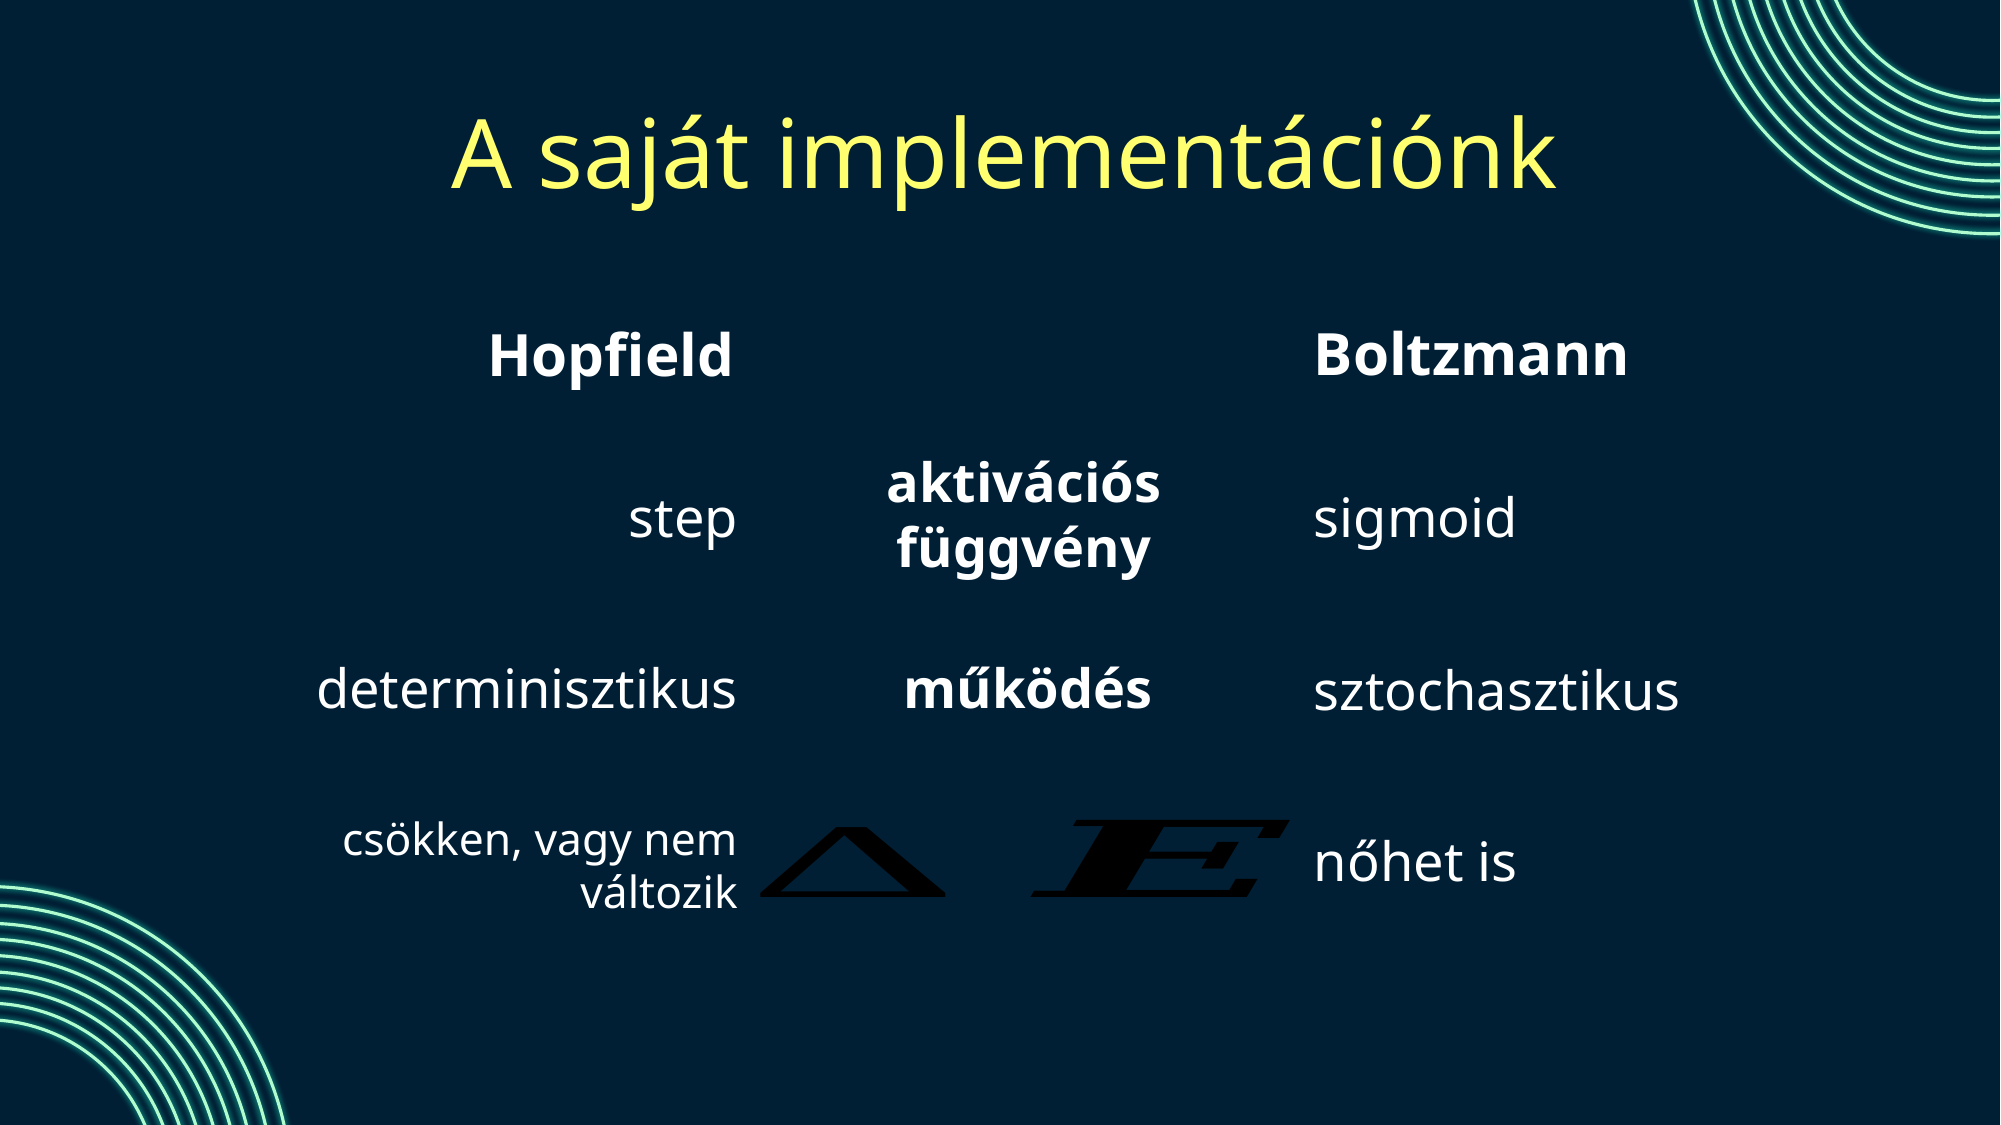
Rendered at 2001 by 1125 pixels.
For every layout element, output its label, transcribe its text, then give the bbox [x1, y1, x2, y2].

title A saját implementációnk [156, 117, 1854, 182]
title step [203, 456, 754, 575]
text_box determinisztikus [203, 627, 753, 746]
text_box nőhet is [1298, 800, 1849, 919]
text_box csökken, vagy nem változik [203, 804, 754, 923]
text_box működés [753, 627, 1304, 746]
text_box aktivációs függvény [748, 454, 1299, 573]
title sigmoid [1298, 456, 1849, 575]
title Boltzmann [1298, 310, 1849, 394]
title Hopfield [199, 311, 749, 395]
text_box sztochasztikus [1298, 629, 1849, 748]
